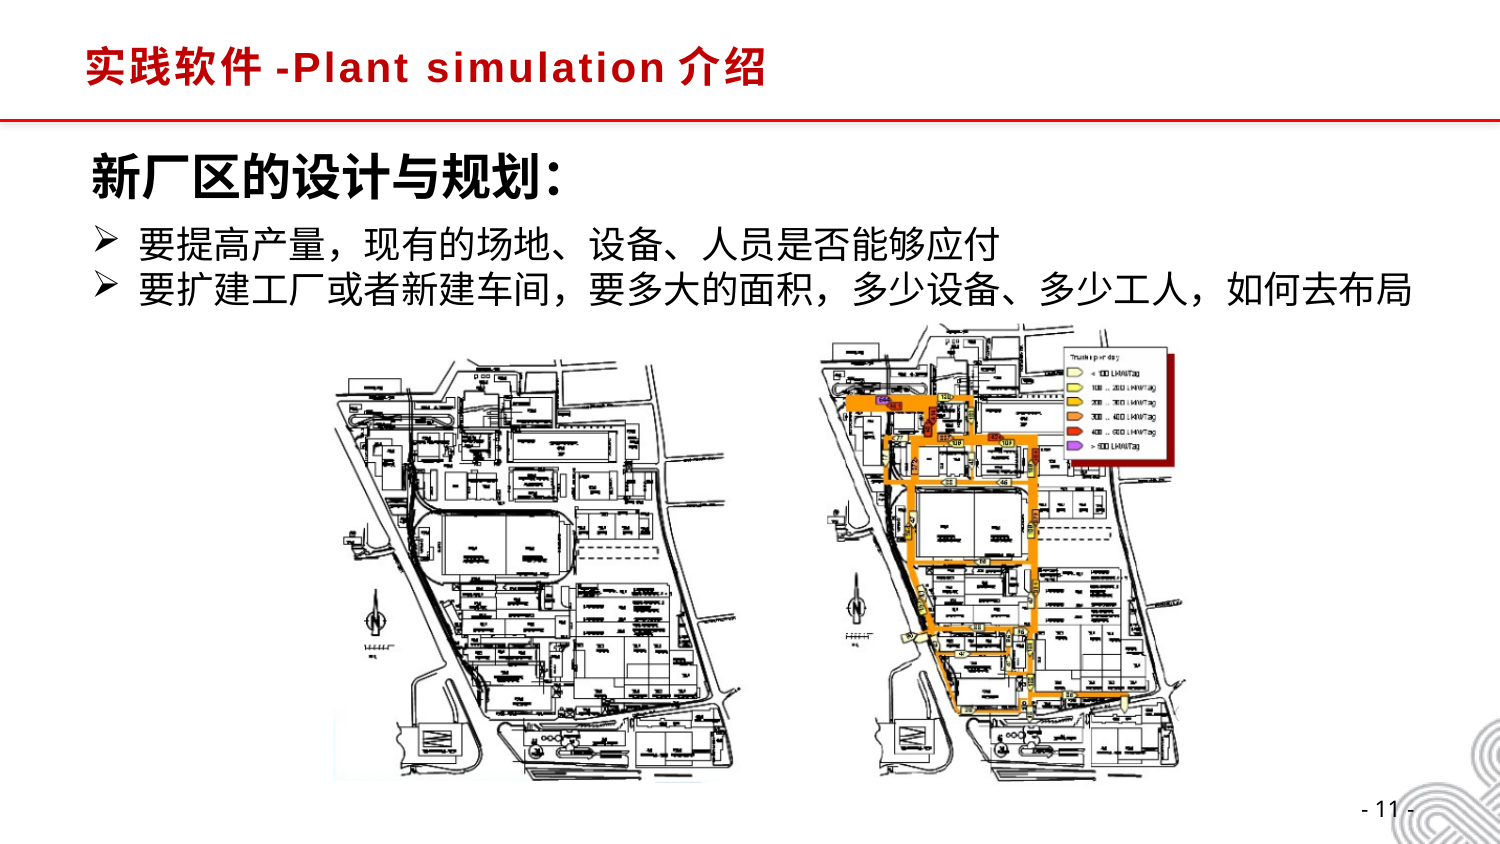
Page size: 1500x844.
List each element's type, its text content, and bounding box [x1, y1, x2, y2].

text_box 实践软件-Plant simulation介绍 [69, 33, 1274, 99]
picture [276, 311, 1243, 805]
text_box 要提高产量，现有的场地、设备、人员是否能够应付 要扩建工厂或者新建车间，要多大的面积，多少设备、多少工人，如何去布局 [76, 213, 1484, 318]
picture [1370, 714, 1500, 844]
text_box 新厂区的设计与规划： [76, 138, 1445, 213]
